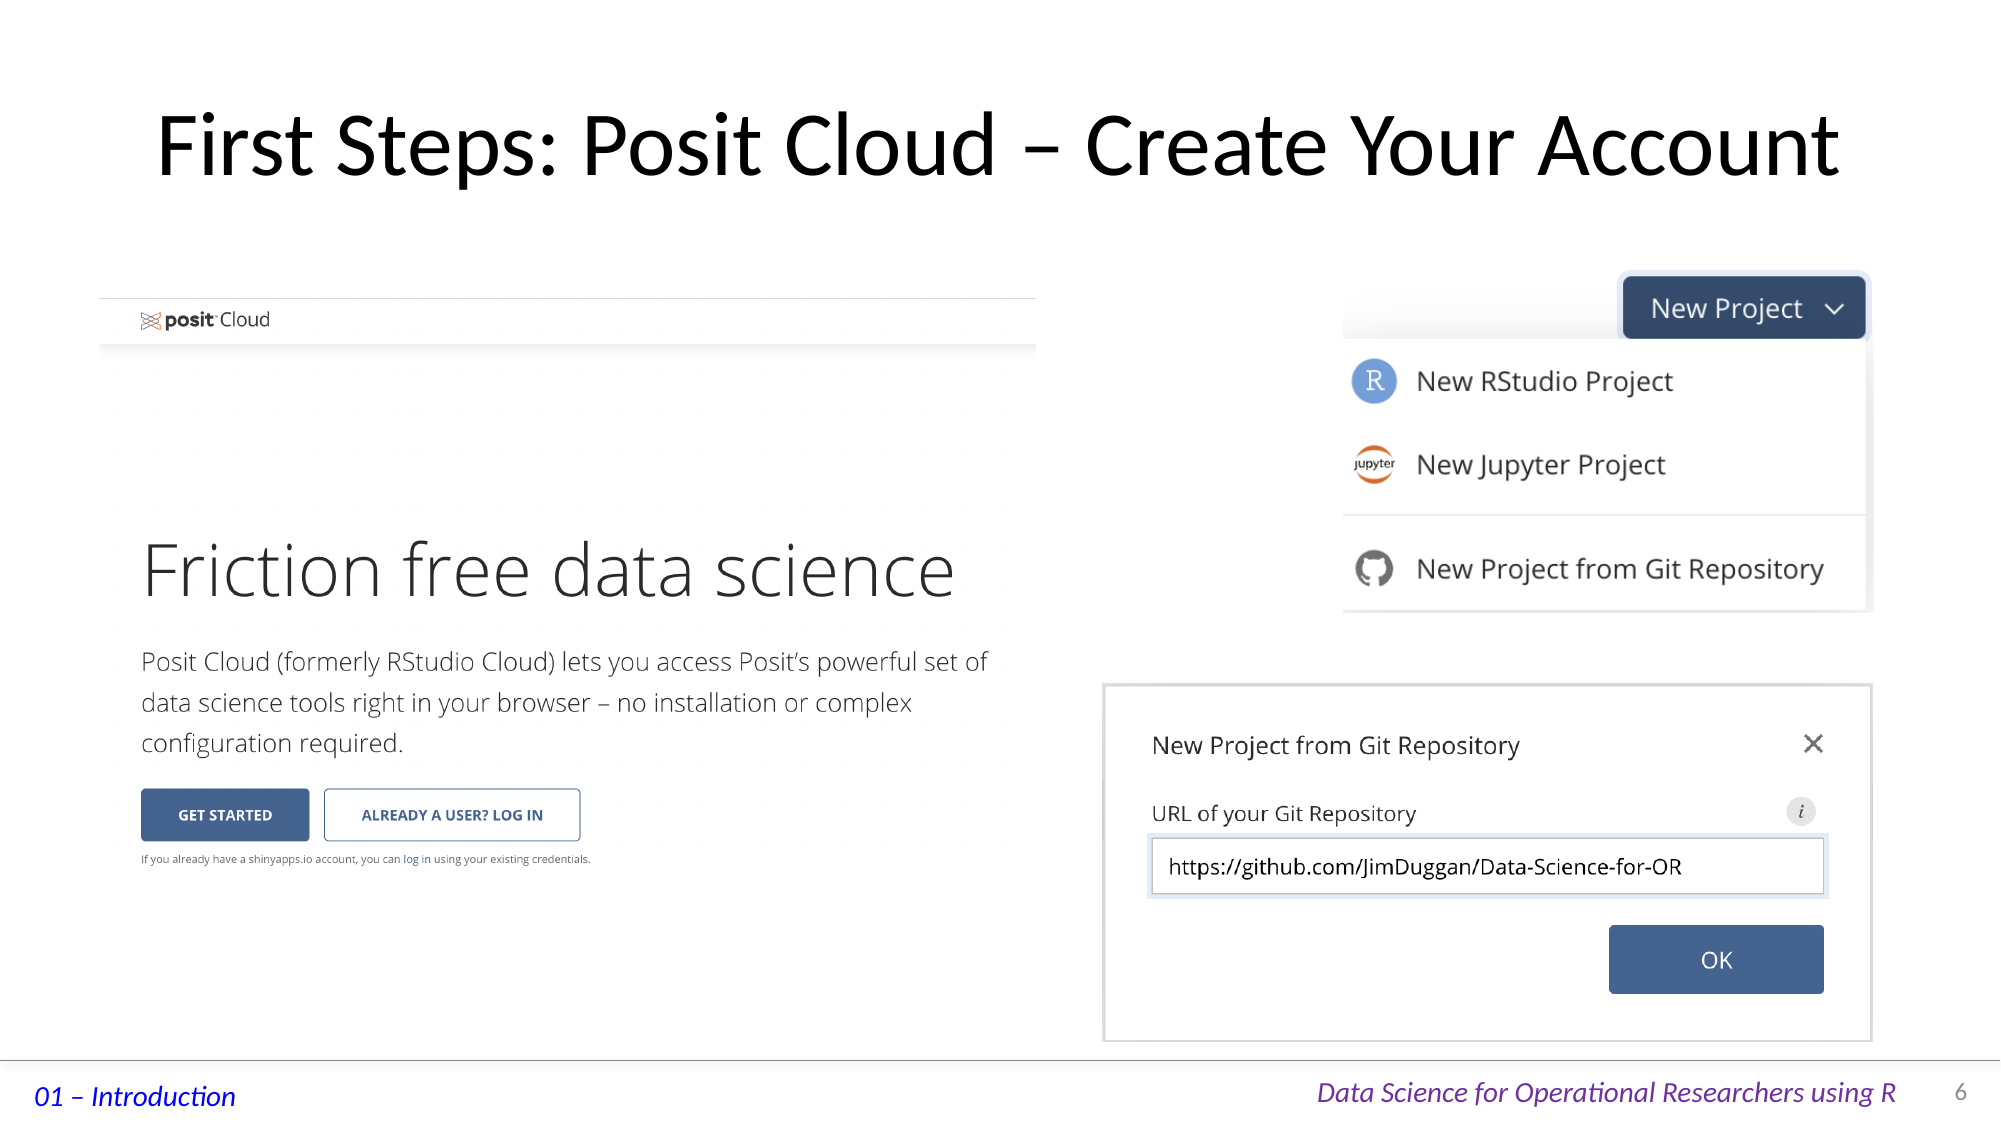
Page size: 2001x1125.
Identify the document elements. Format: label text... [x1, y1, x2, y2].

slide_number 6 [1899, 1060, 1983, 1120]
picture [99, 294, 1036, 877]
title First Steps: Posit Cloud – Create Your Account [99, 45, 1900, 233]
picture [1343, 268, 1874, 614]
picture [1101, 683, 1874, 1042]
